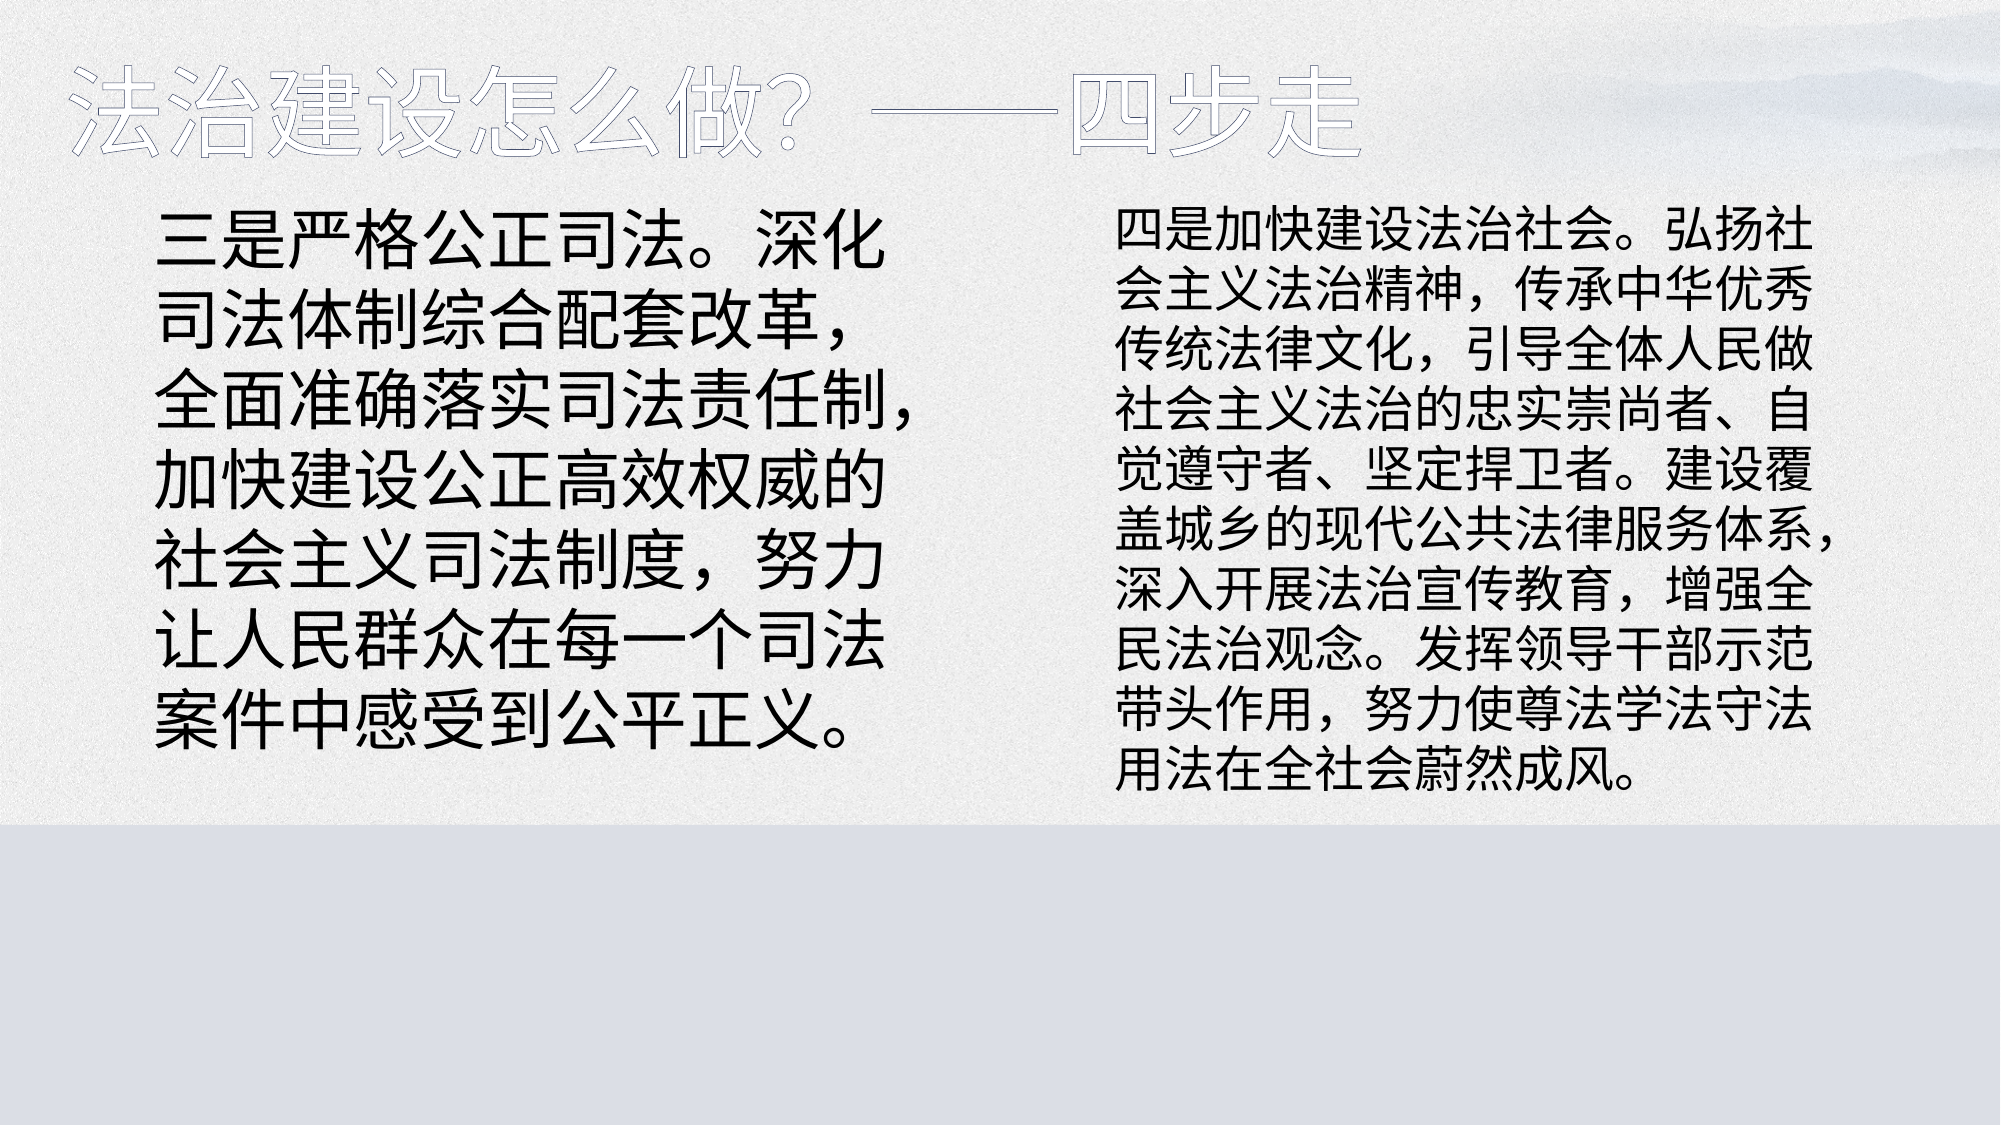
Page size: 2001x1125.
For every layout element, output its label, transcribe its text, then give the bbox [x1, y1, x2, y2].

text_box 三是严格公正司法。深化司法体制综合配套改革，全面准确落实司法责任制，加快建设公正高效权威的社会主义司法制度，努力让人民群众在每一个司法案件中感受到公平正义。 [139, 190, 931, 766]
picture [0, 0, 2001, 1125]
text_box 四是加快建设法治社会。弘扬社会主义法治精神，传承中华优秀传统法律文化，引导全体人民做社会主义法治的忠实崇尚者、自觉遵守者、坚定捍卫者。建设覆盖城乡的现代公共法律服务体系，深入开展法治宣传教育，增强全民法治观念。发挥领导干部示范带头作用，努力使尊法学法守法用法在全社会蔚然成风。 [1100, 190, 1841, 805]
text_box 法治建设怎么做？——四步走 [49, 42, 1544, 177]
